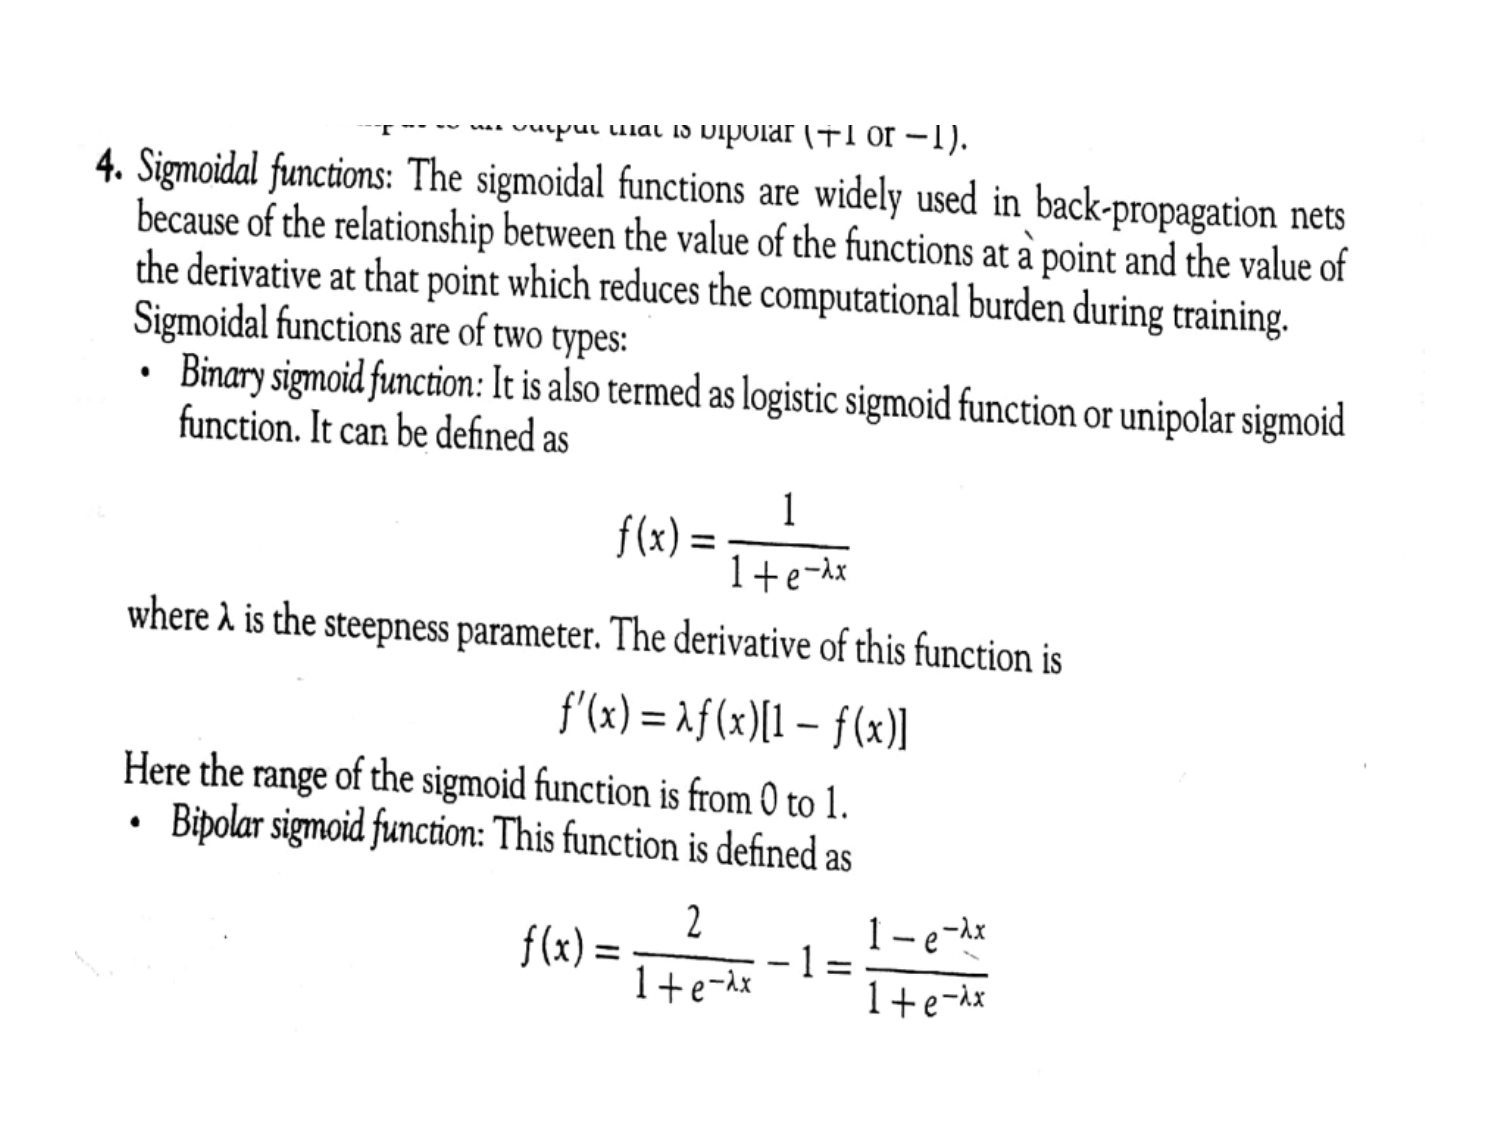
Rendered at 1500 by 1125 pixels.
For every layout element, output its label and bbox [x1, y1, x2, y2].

list [74, 125, 1426, 1083]
